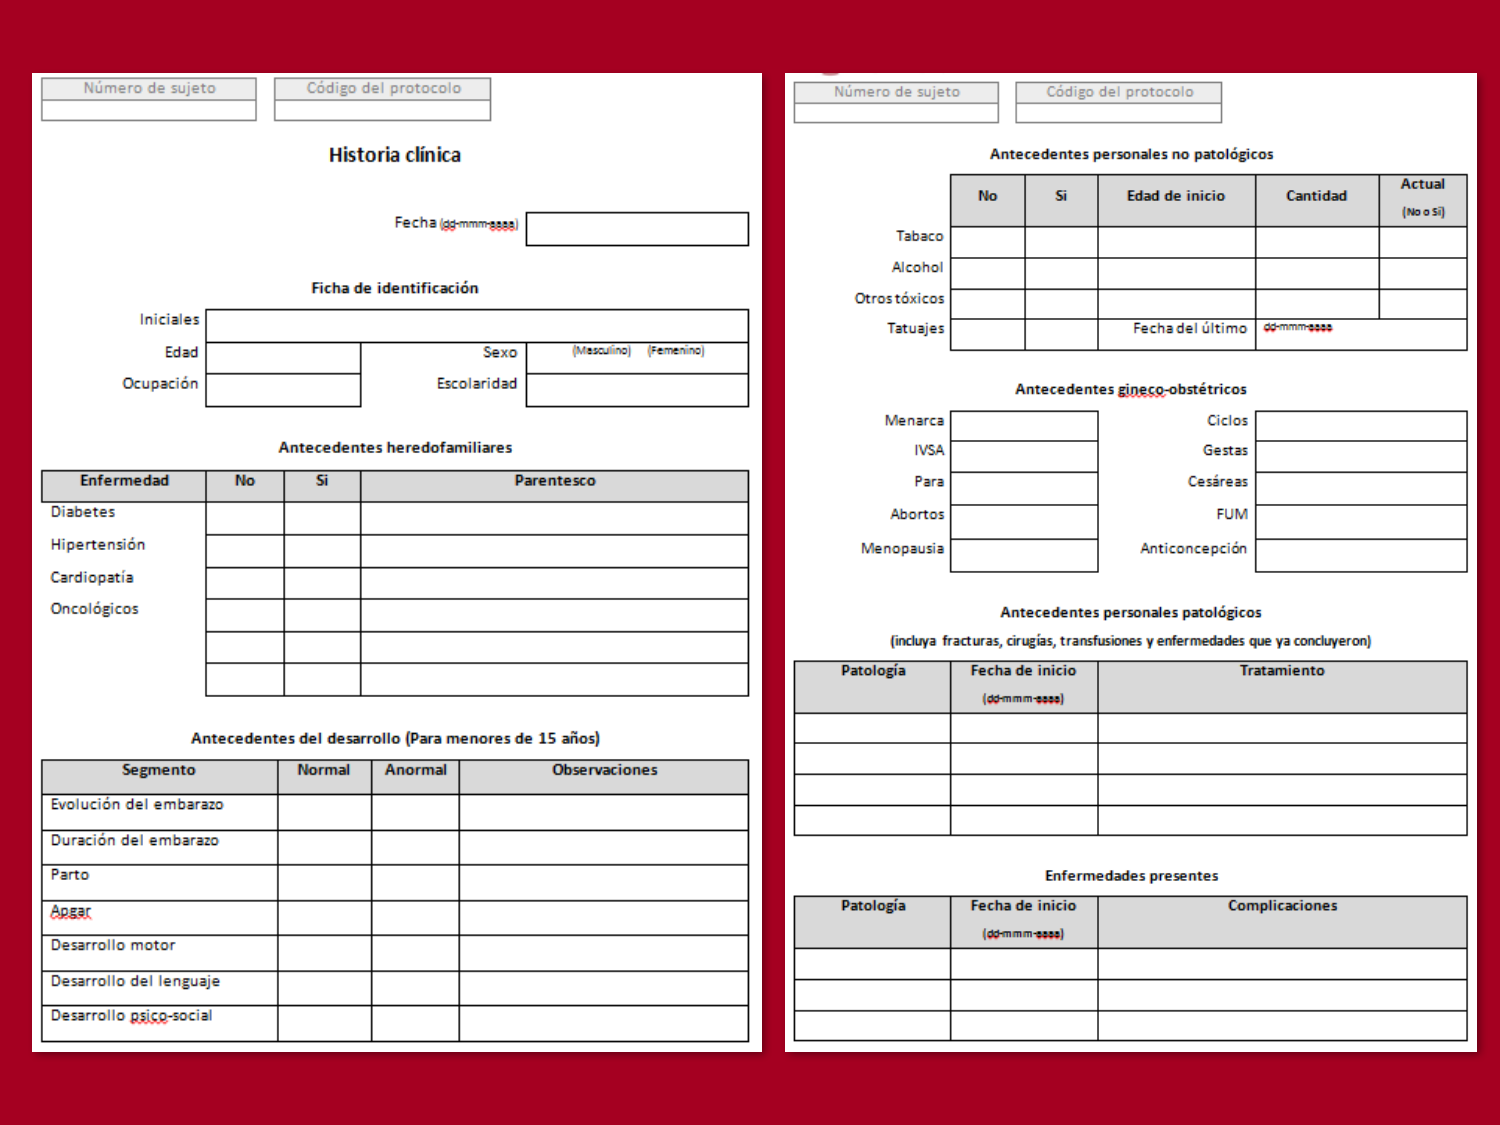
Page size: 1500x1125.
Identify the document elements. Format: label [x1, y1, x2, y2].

picture [31, 73, 762, 1052]
picture [785, 73, 1477, 1052]
